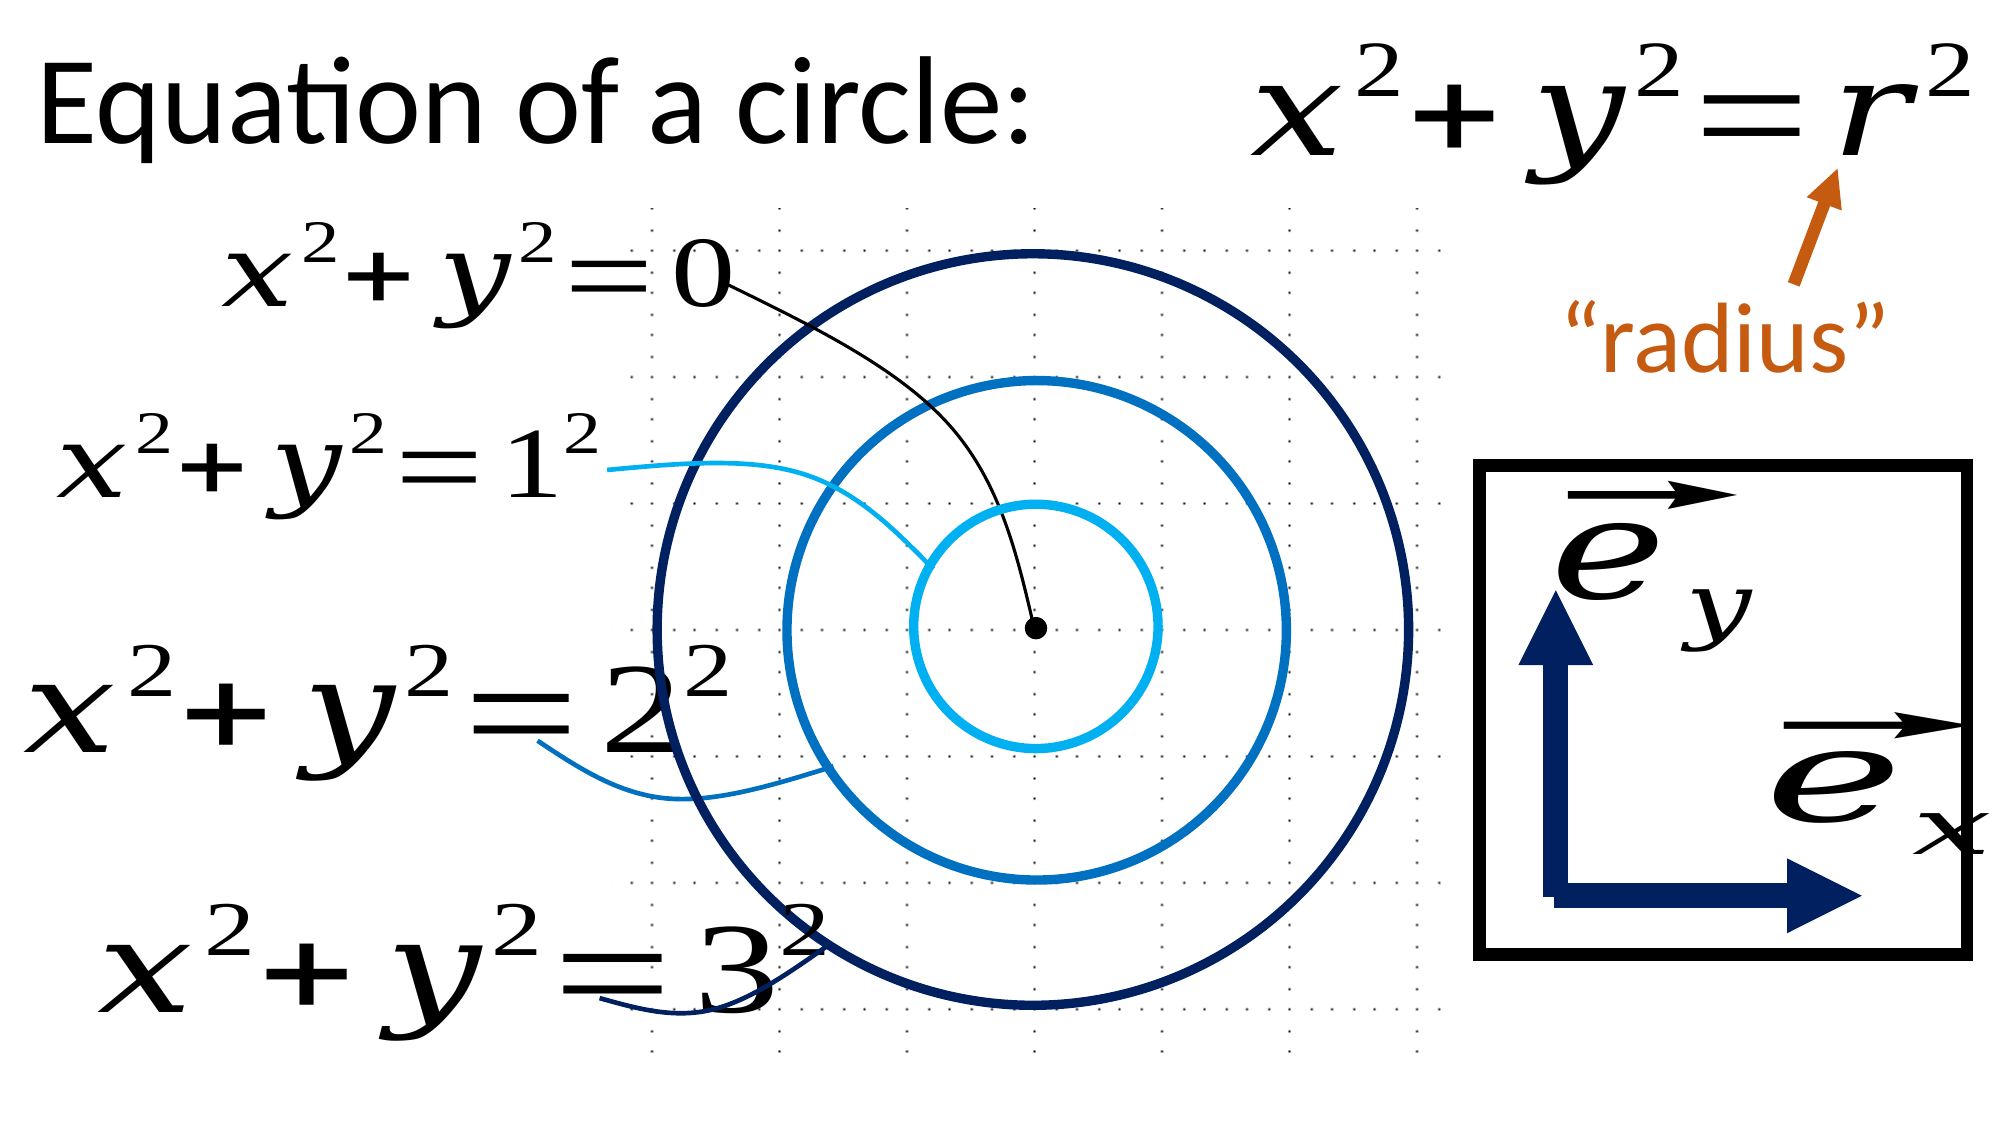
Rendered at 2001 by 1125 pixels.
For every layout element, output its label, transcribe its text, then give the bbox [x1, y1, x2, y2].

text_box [13, 380, 87, 881]
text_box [213, 205, 1048, 396]
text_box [48, 396, 1159, 749]
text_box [611, 208, 2000, 1059]
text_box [87, 253, 1409, 1045]
text_box Equation of a circle: [21, 28, 1057, 187]
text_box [1544, 168, 1925, 402]
